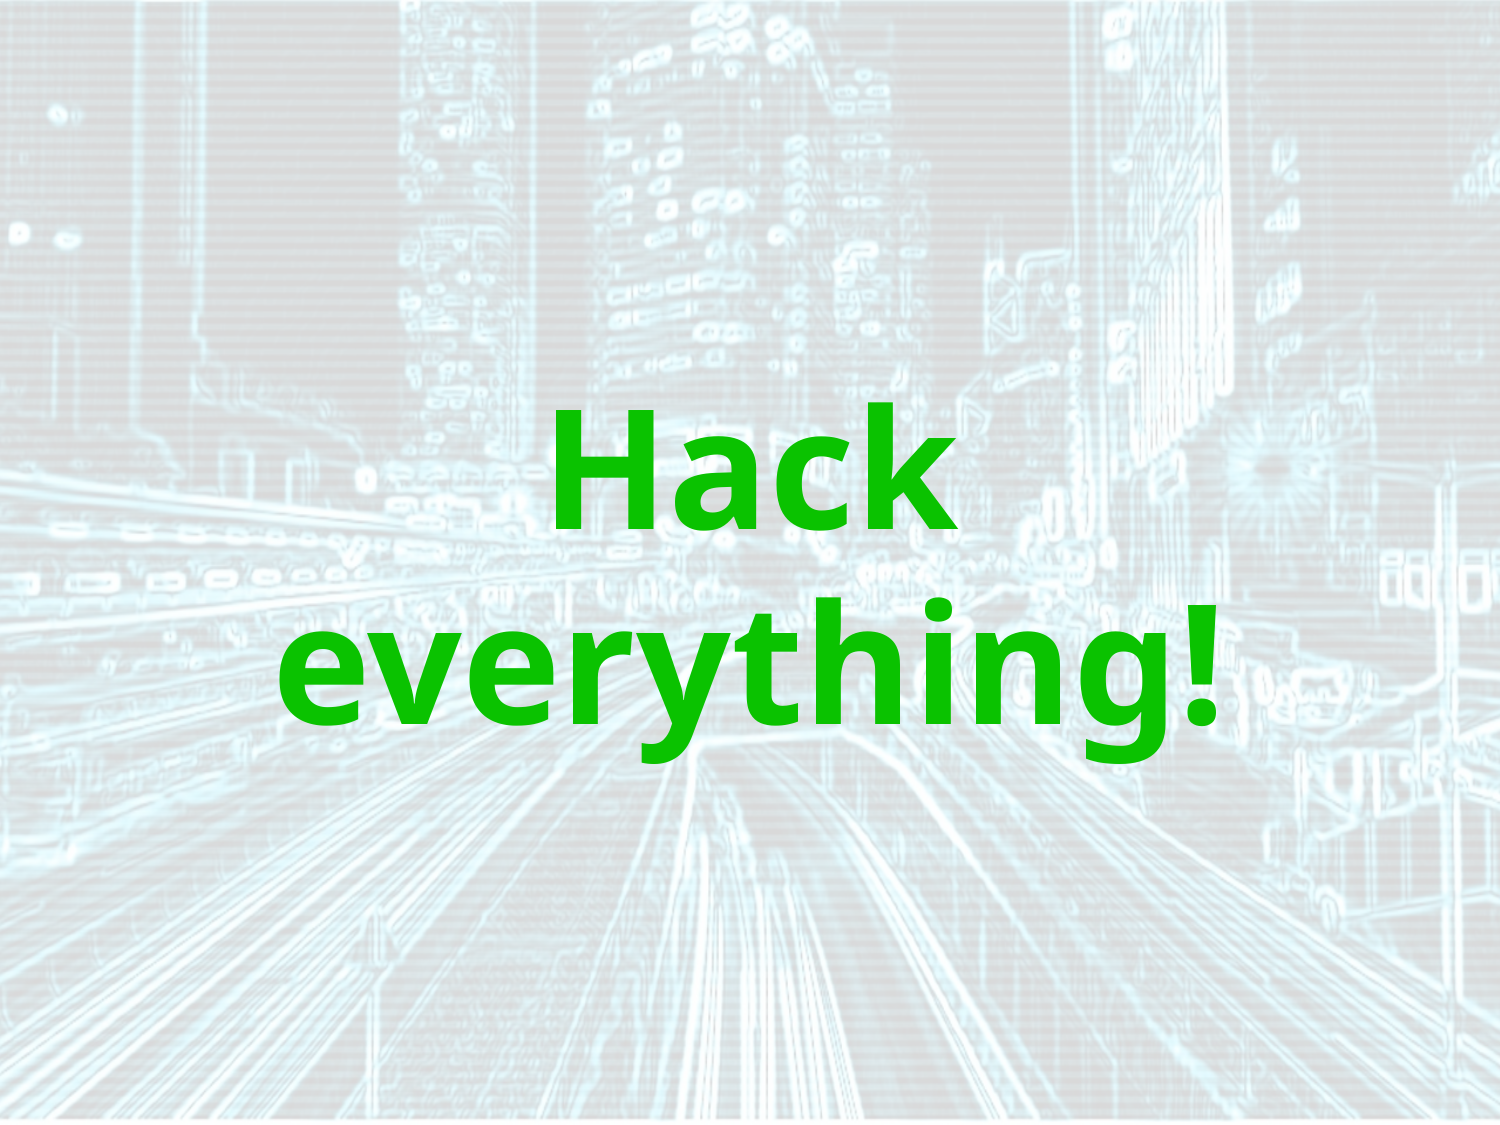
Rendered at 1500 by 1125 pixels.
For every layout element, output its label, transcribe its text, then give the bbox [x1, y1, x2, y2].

title Hack everything! [0, 0, 1500, 1125]
